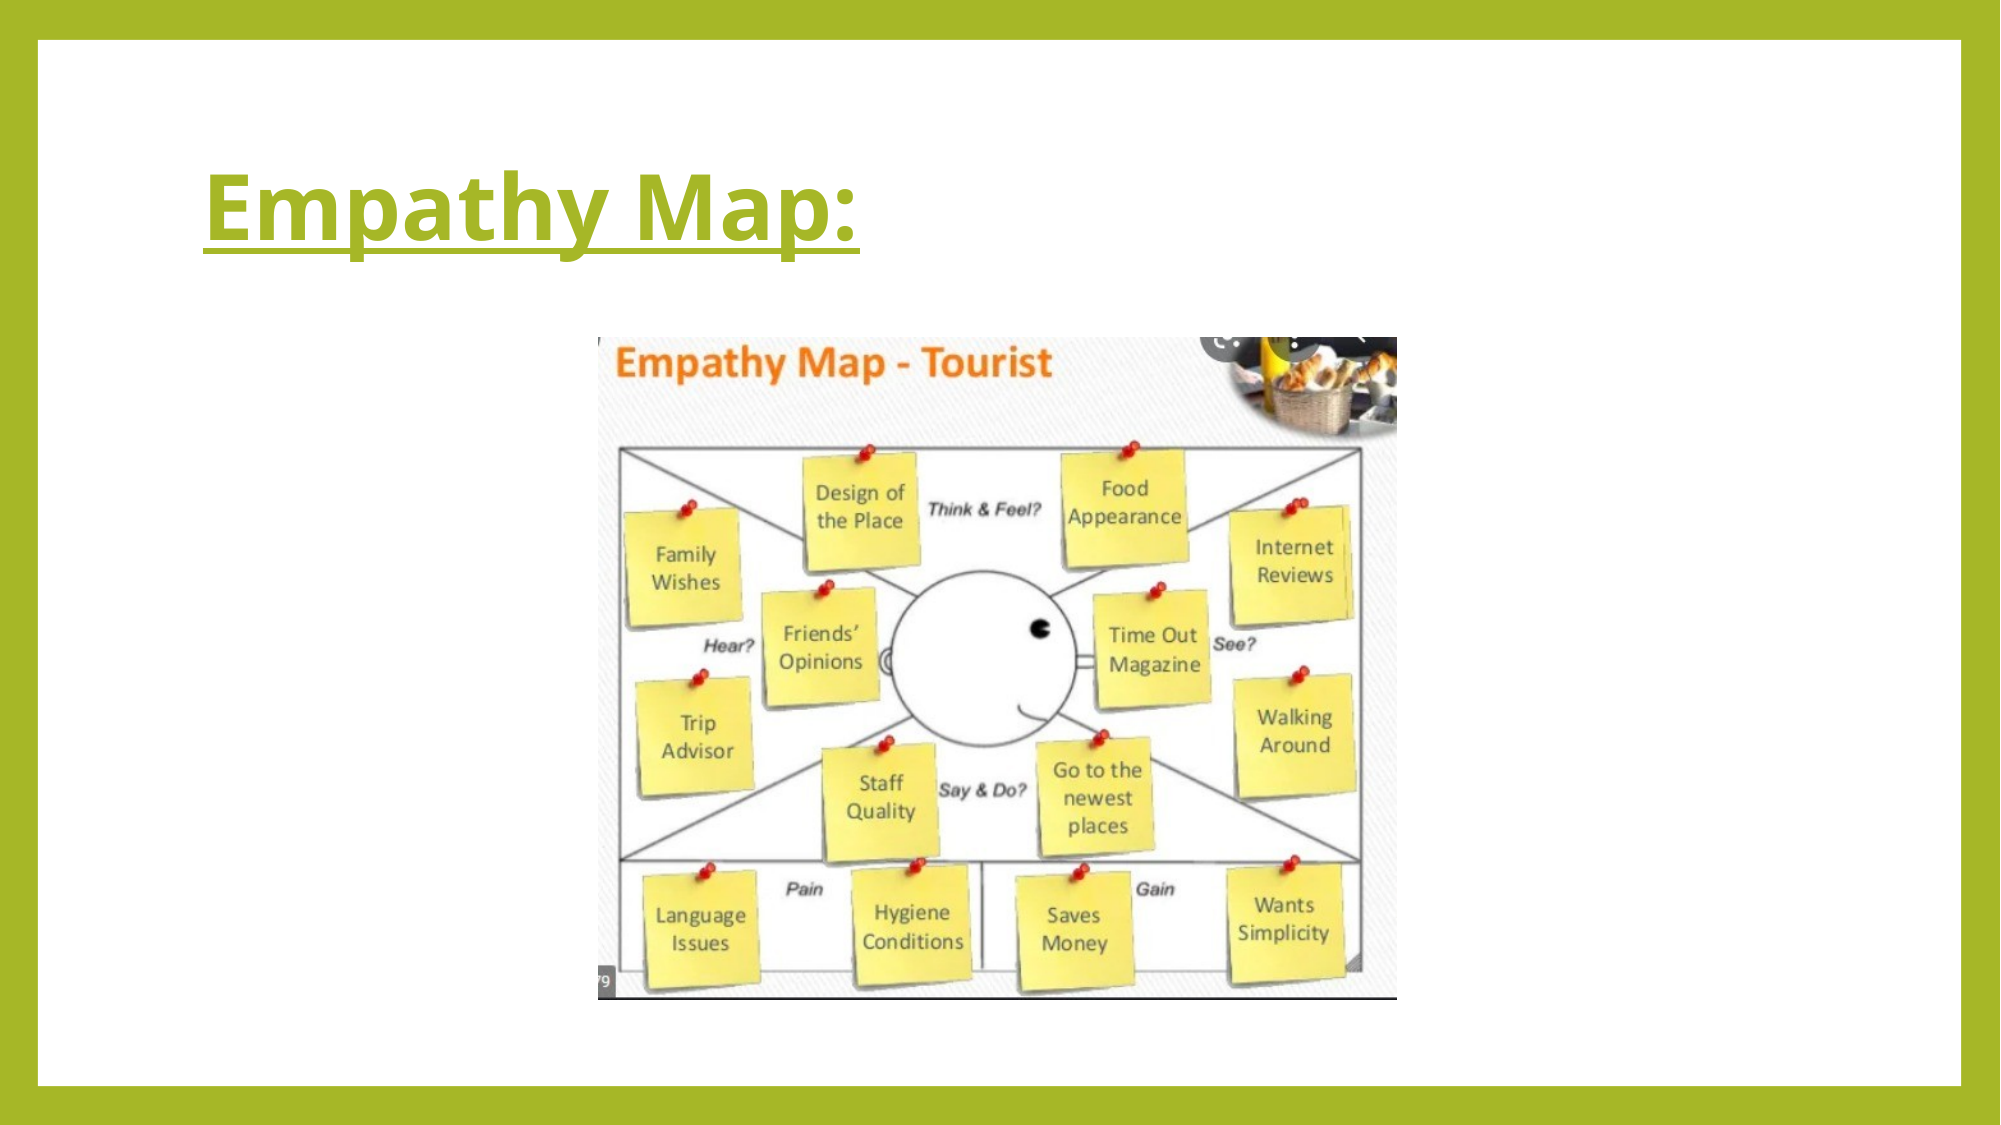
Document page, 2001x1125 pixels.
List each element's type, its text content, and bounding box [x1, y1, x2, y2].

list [597, 337, 1397, 1001]
title Empathy Map: [187, 99, 1808, 323]
